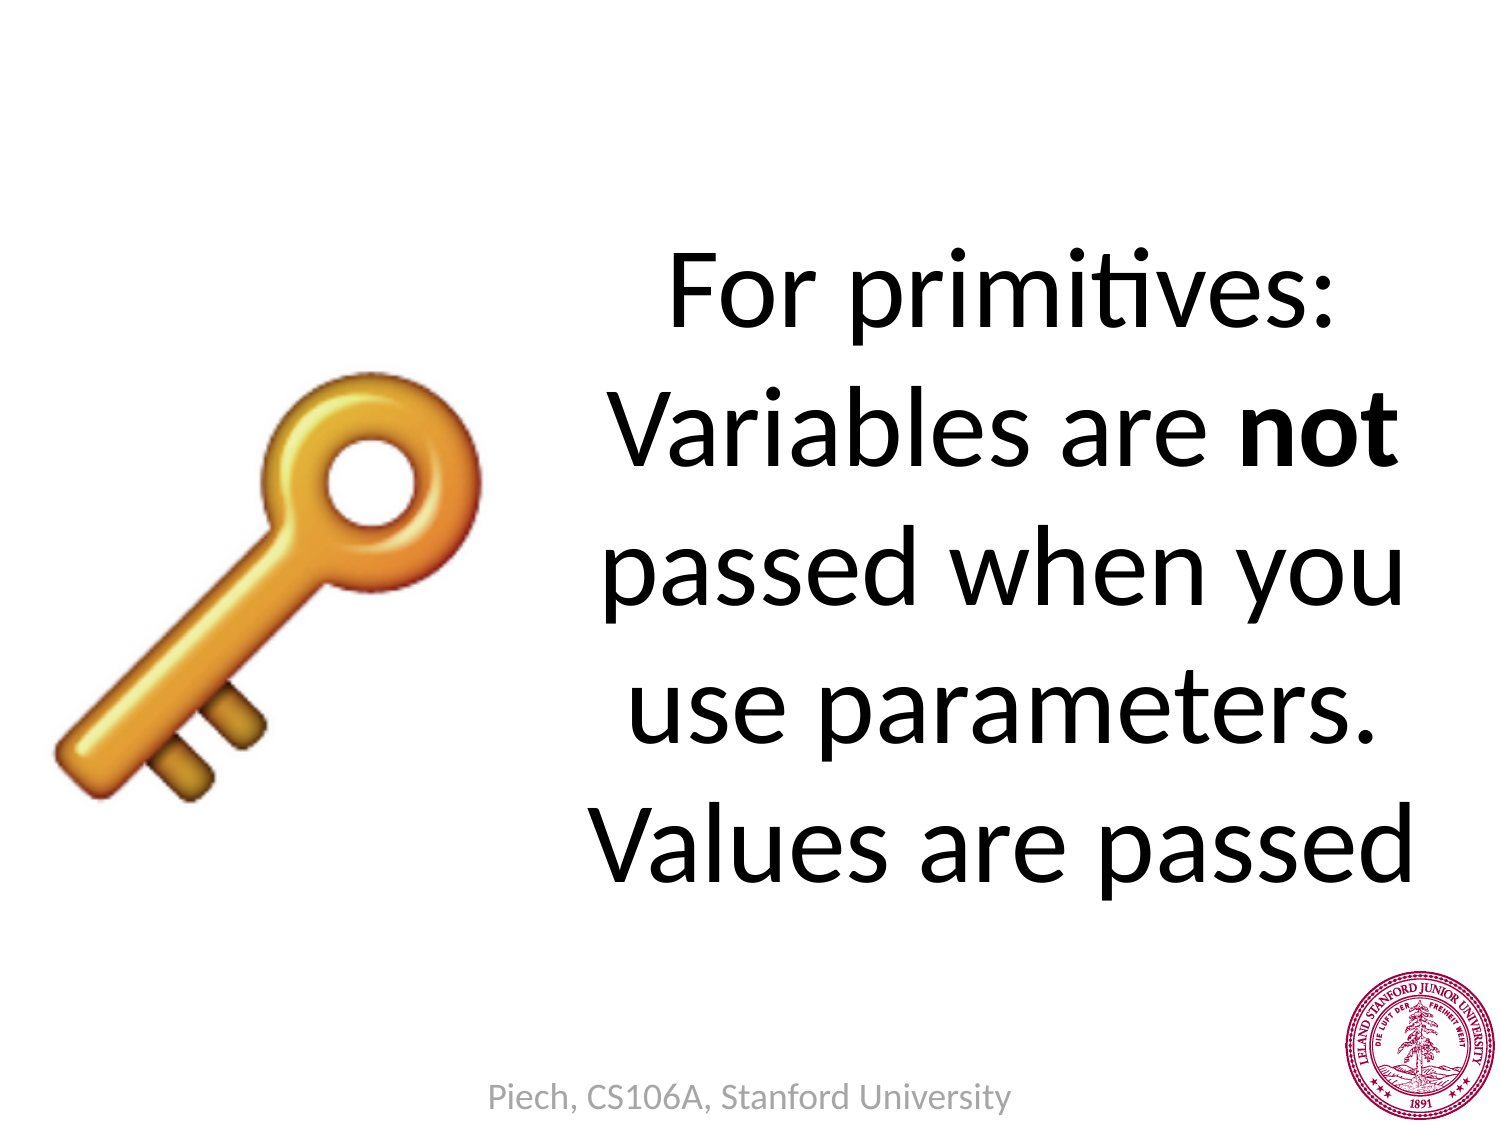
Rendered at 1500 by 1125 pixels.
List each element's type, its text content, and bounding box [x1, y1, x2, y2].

list For primitives: Variables are not passed when you use parameters. Values are passed [567, 133, 1440, 984]
picture [1345, 971, 1495, 1120]
picture [0, 319, 534, 854]
